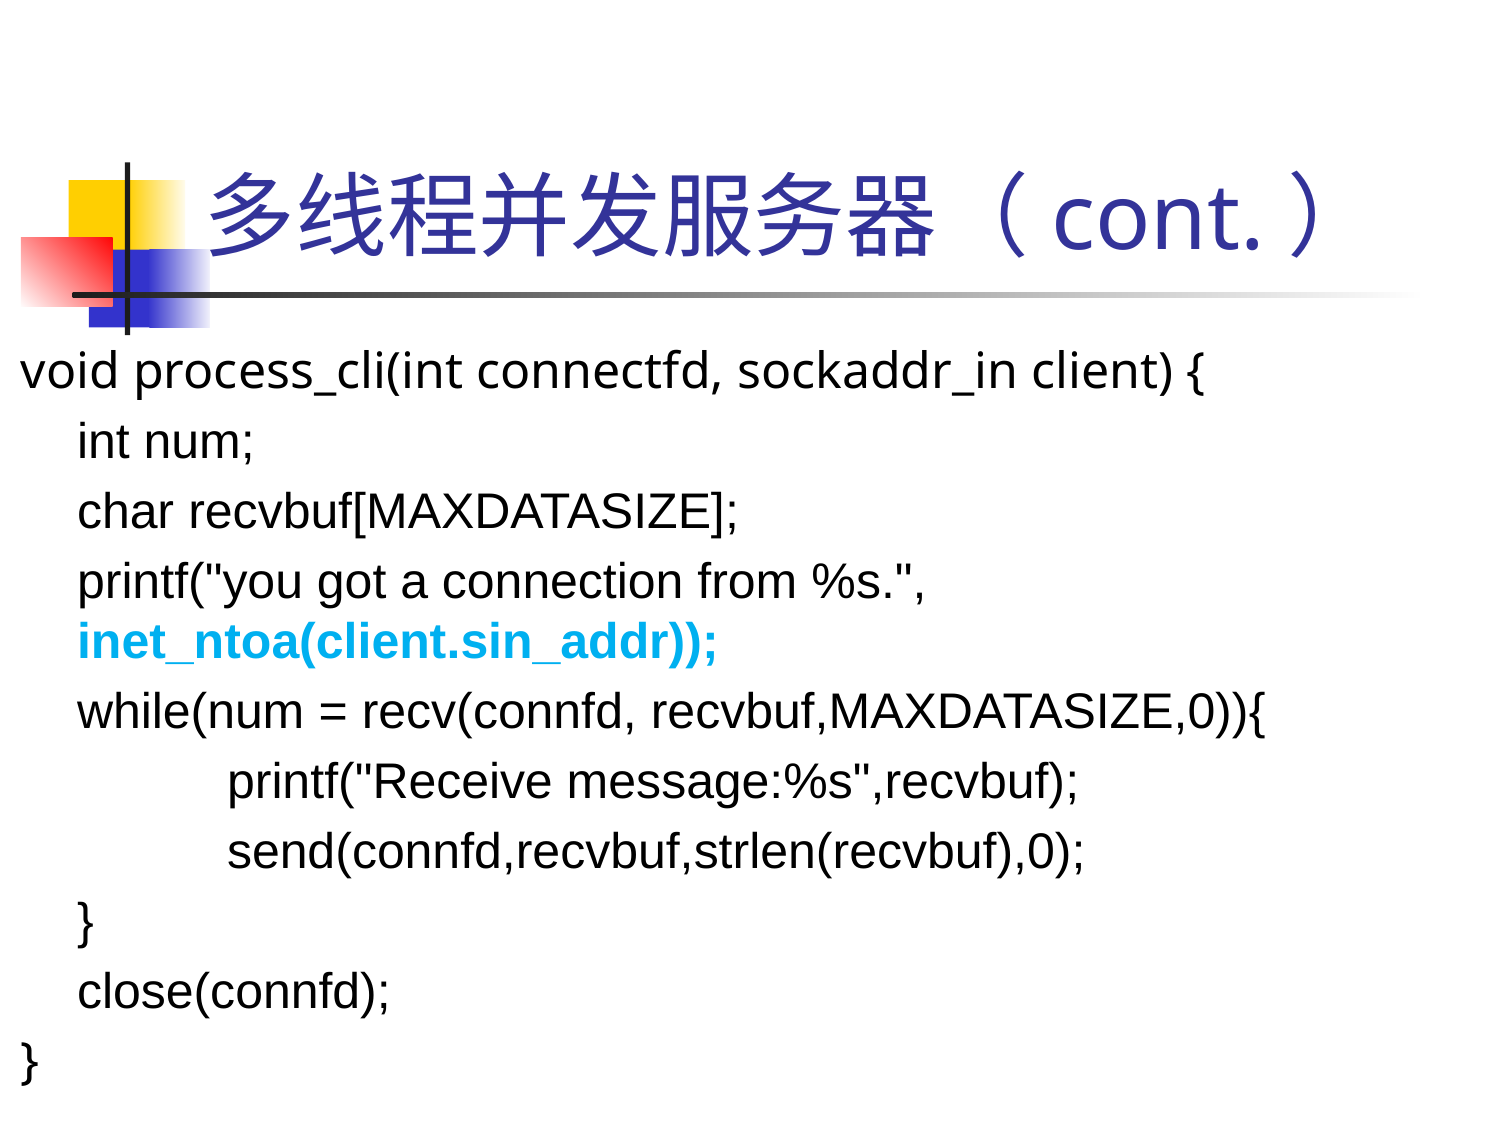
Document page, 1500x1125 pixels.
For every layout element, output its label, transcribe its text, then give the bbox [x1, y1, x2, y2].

list void process_cli(int connectfd, sockaddr_in client) { int num; char recvbuf[MAXDATASIZE]; printf("you got a connection from %s.", inet_ntoa(client.sin_addr)); while(num = recv(connfd, recvbuf,MAXDATASIZE,0)){ printf("Receive message:%s",recvbuf); send(connfd,recvbuf,strlen(recvbuf),0); } close(connfd); } [5, 330, 1500, 1007]
title 多线程并发服务器（cont.） [188, 34, 1468, 276]
